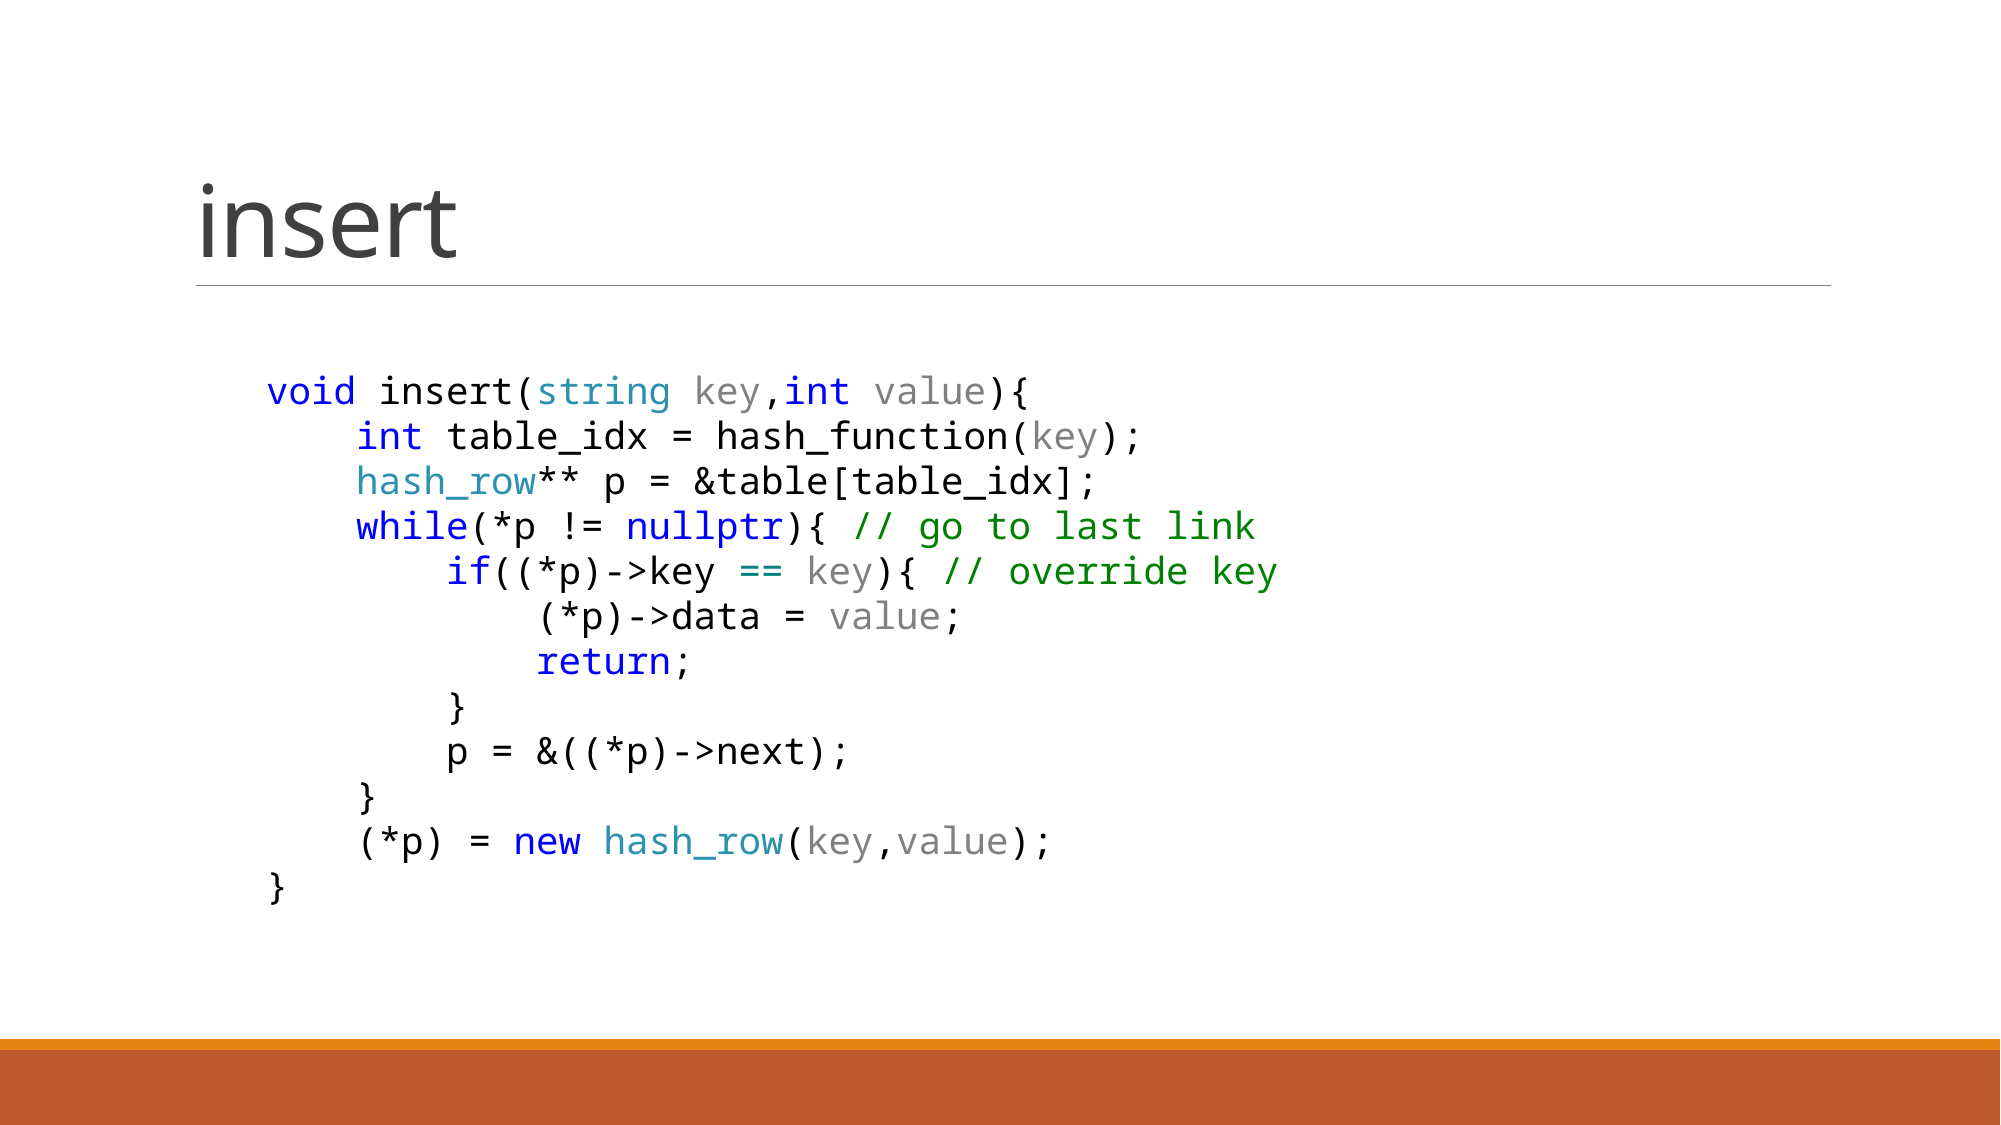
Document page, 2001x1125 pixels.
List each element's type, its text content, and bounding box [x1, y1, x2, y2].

text_box void insert(string key,int value){ int table_idx = hash_function(key); hash_row** p = &table[table_idx]; while(*p != nullptr){ // go to last link if((*p)->key == key){ // override key (*p)->data = value; return; } p = &((*p)->next); } (*p) = new hash_row(key,value); } [161, 359, 1648, 915]
title insert [180, 47, 1830, 285]
